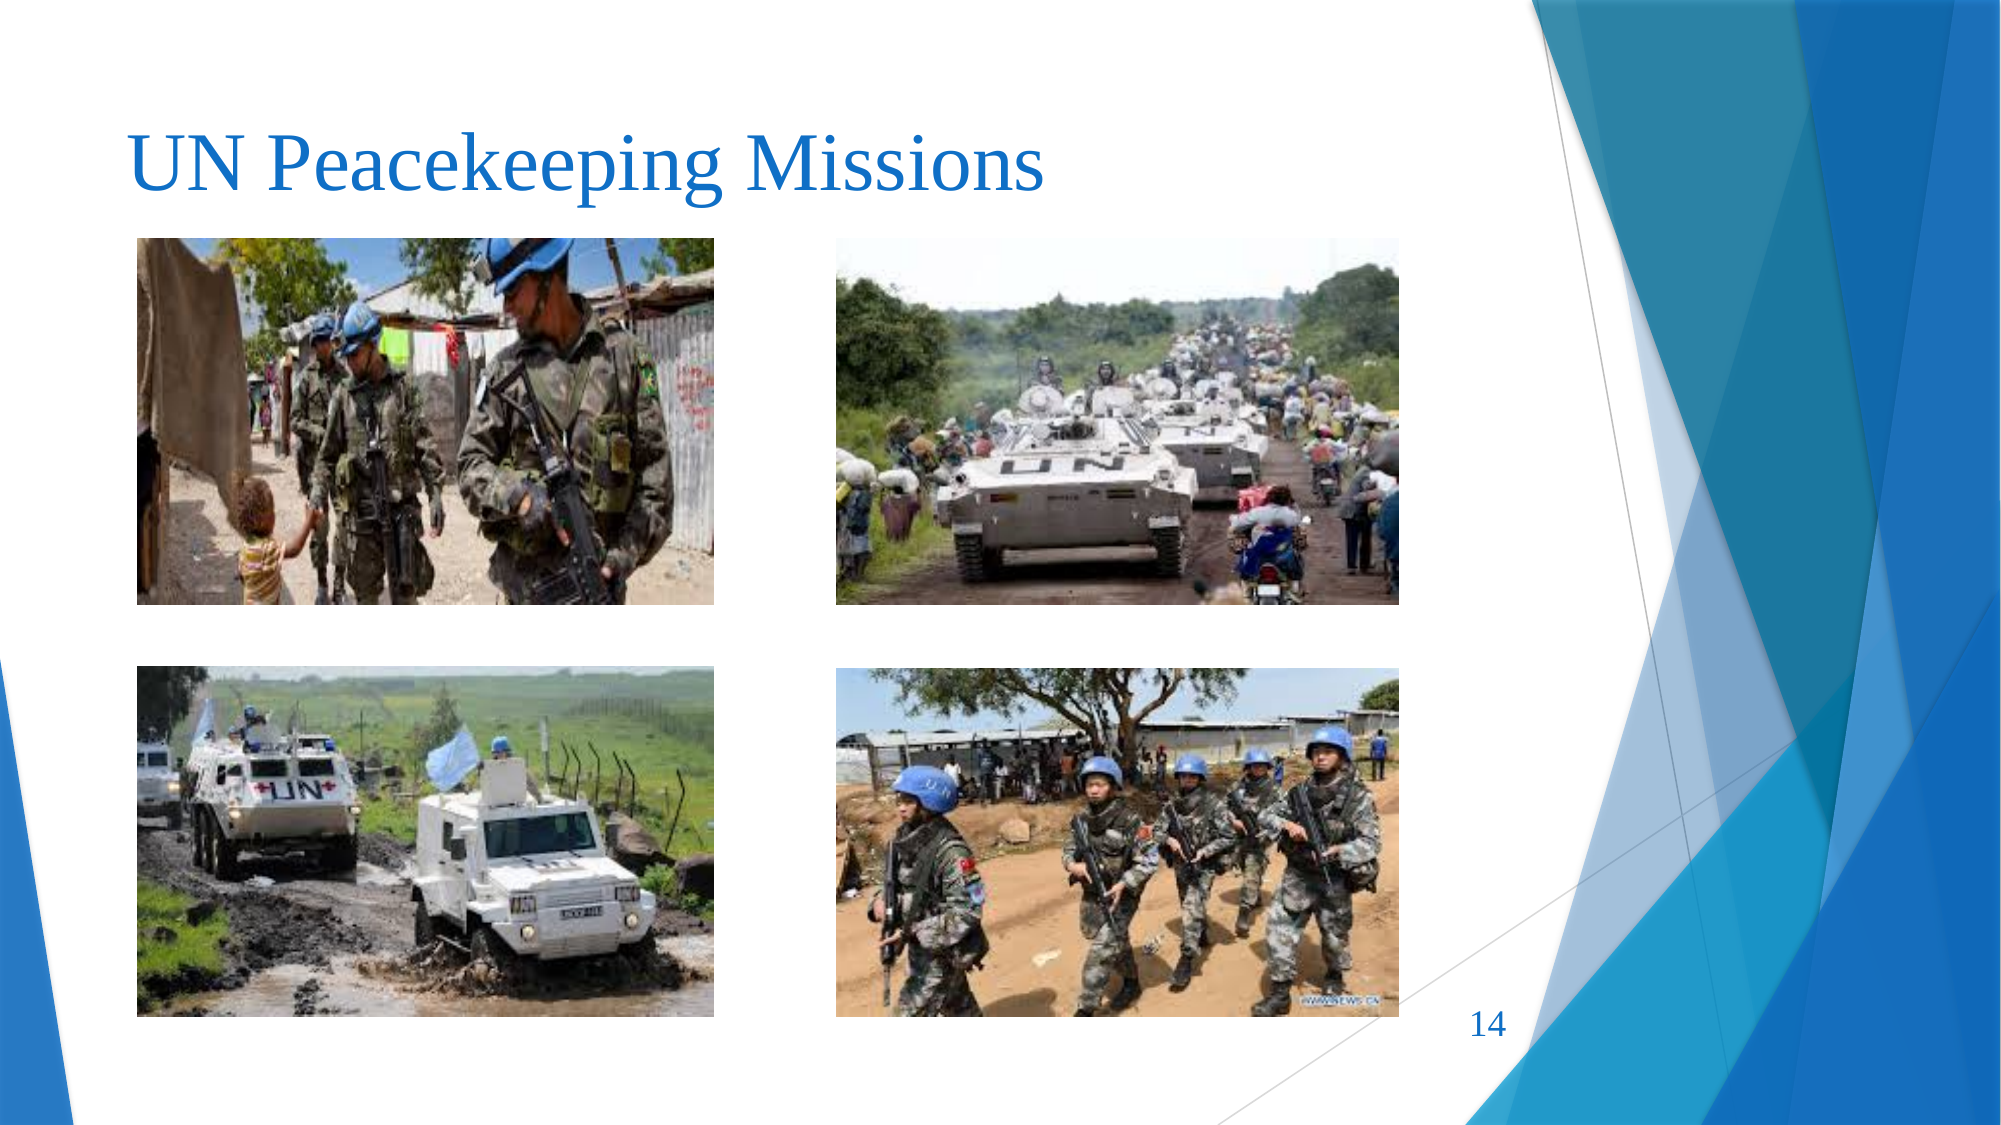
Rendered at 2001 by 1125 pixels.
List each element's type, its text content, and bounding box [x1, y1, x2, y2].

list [136, 238, 715, 605]
picture [836, 238, 1400, 605]
picture [136, 666, 715, 1017]
picture [836, 668, 1400, 1017]
slide_number 14 [1409, 991, 1522, 1051]
title UN Peacekeeping Missions [111, 99, 1522, 317]
